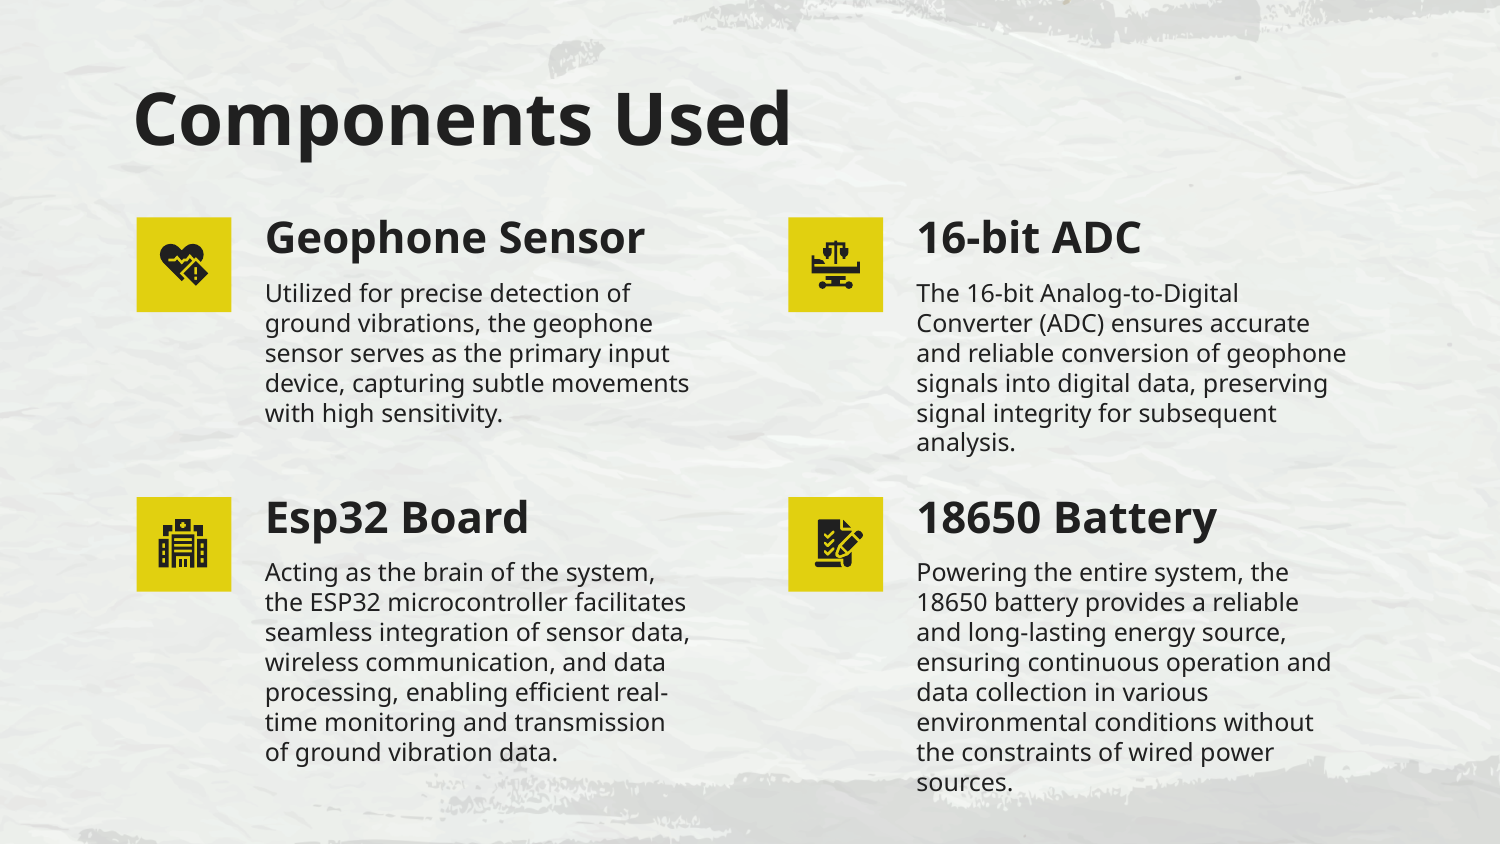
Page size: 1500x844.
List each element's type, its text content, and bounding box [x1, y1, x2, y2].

picture [0, 0, 1500, 844]
title Components Used [116, 72, 1383, 168]
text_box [811, 240, 861, 290]
subtitle Utilized for precise detection of ground vibrations, the geophone sensor serves as the primary input device, capturing subtle movements with high sensitivity. [249, 262, 712, 441]
text_box [788, 217, 884, 313]
text_box [136, 497, 232, 592]
subtitle Geophone Sensor [249, 207, 712, 262]
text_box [159, 243, 209, 286]
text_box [158, 518, 208, 568]
subtitle Esp32 Board [249, 486, 712, 541]
text_box [136, 217, 232, 313]
subtitle 16-bit ADC [901, 207, 1364, 262]
subtitle Powering the entire system, the 18650 battery provides a reliable and long-lasting energy source, ensuring continuous operation and data collection in various environmental conditions without the constraints of wired power sources. [901, 541, 1364, 713]
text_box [814, 519, 864, 568]
text_box [788, 497, 884, 592]
subtitle Acting as the brain of the system, the ESP32 microcontroller facilitates seamless integration of sensor data, wireless communication, and data processing, enabling efficient real-time monitoring and transmission of ground vibration data. [249, 541, 712, 713]
subtitle The 16-bit Analog-to-Digital Converter (ADC) ensures accurate and reliable conversion of geophone signals into digital data, preserving signal integrity for subsequent analysis. [901, 262, 1364, 472]
subtitle 18650 Battery [901, 486, 1364, 541]
